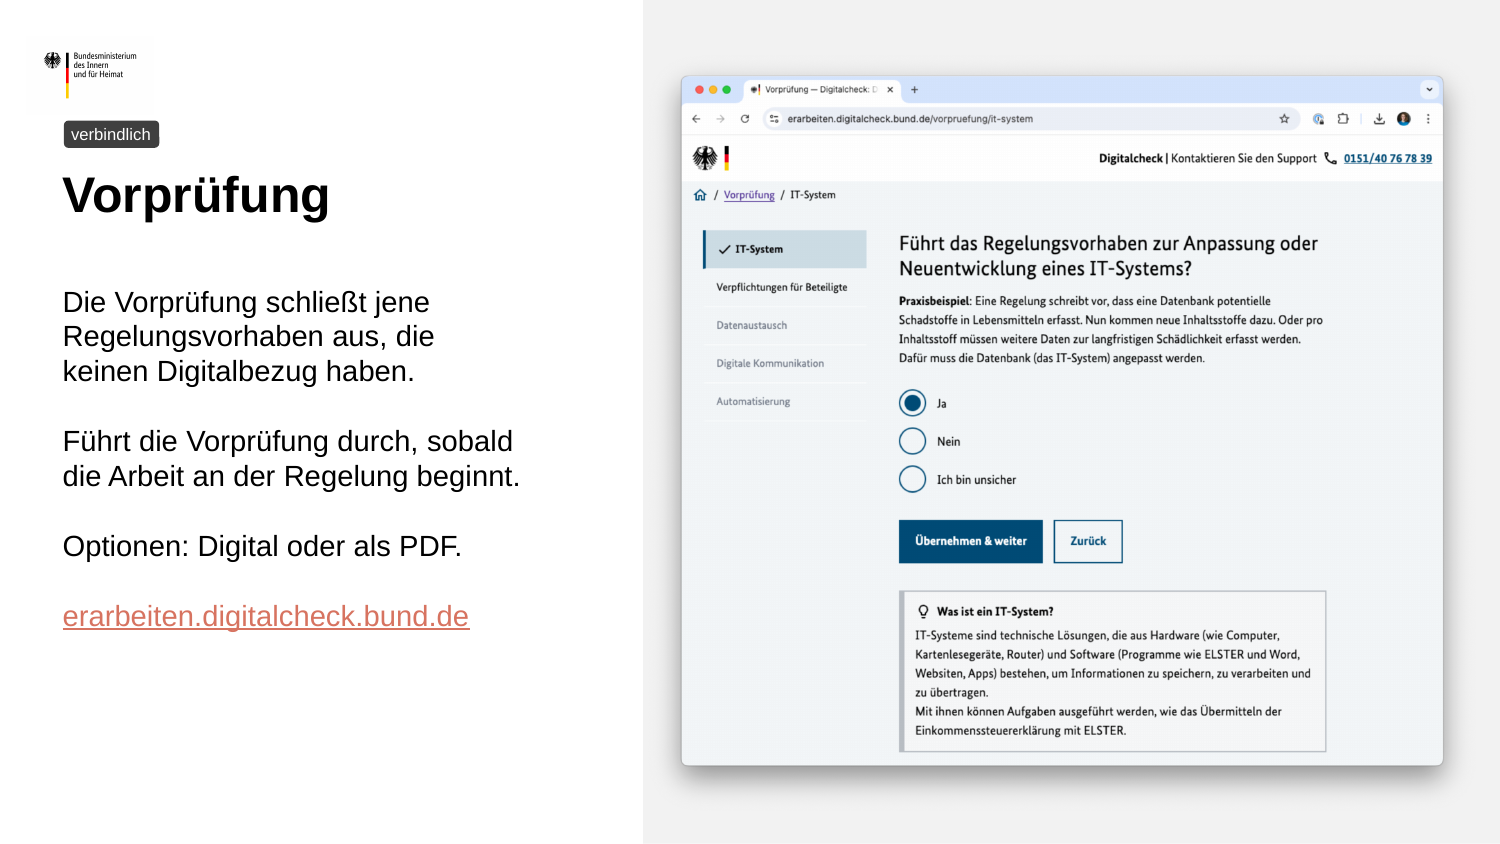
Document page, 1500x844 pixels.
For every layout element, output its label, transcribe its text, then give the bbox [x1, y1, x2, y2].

picture [642, 50, 1481, 816]
text_box [643, 0, 1500, 844]
text_box Vorprüfung Die Vorprüfung schließt jene Regelungsvorhaben aus, die keinen Digitalbezug haben. Führt die Vorprüfung durch, sobald die Arbeit an der Regelung beginnt. Optionen: Digital oder als PDF. erarbeiten.digitalcheck.bund.de [47, 147, 540, 648]
picture [26, 36, 154, 115]
text_box verbindlich [63, 120, 160, 148]
